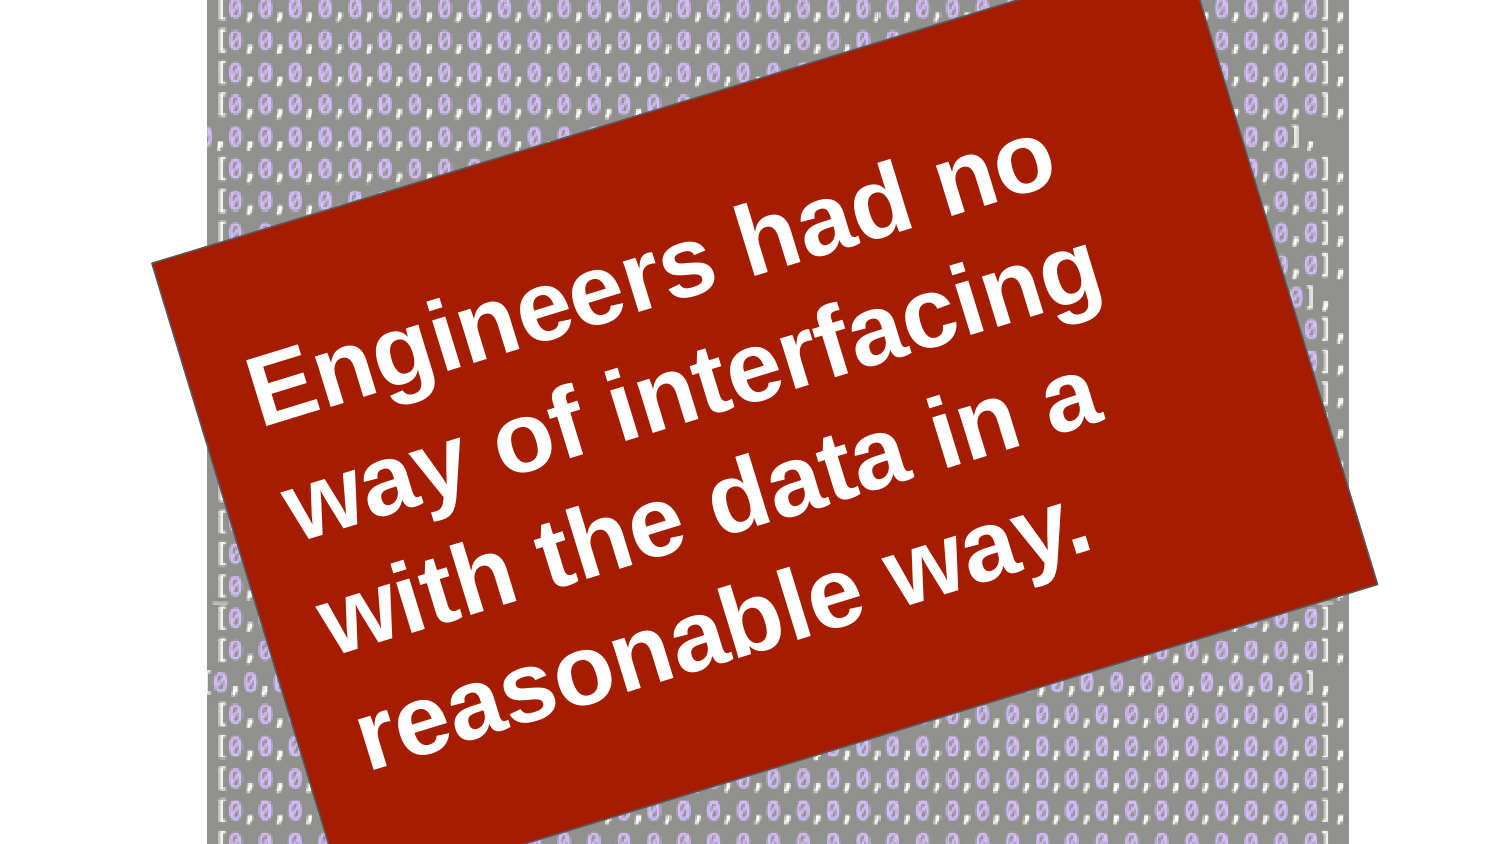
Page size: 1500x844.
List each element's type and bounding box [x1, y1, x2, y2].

text_box [207, 91, 1305, 757]
picture [207, 0, 1351, 844]
